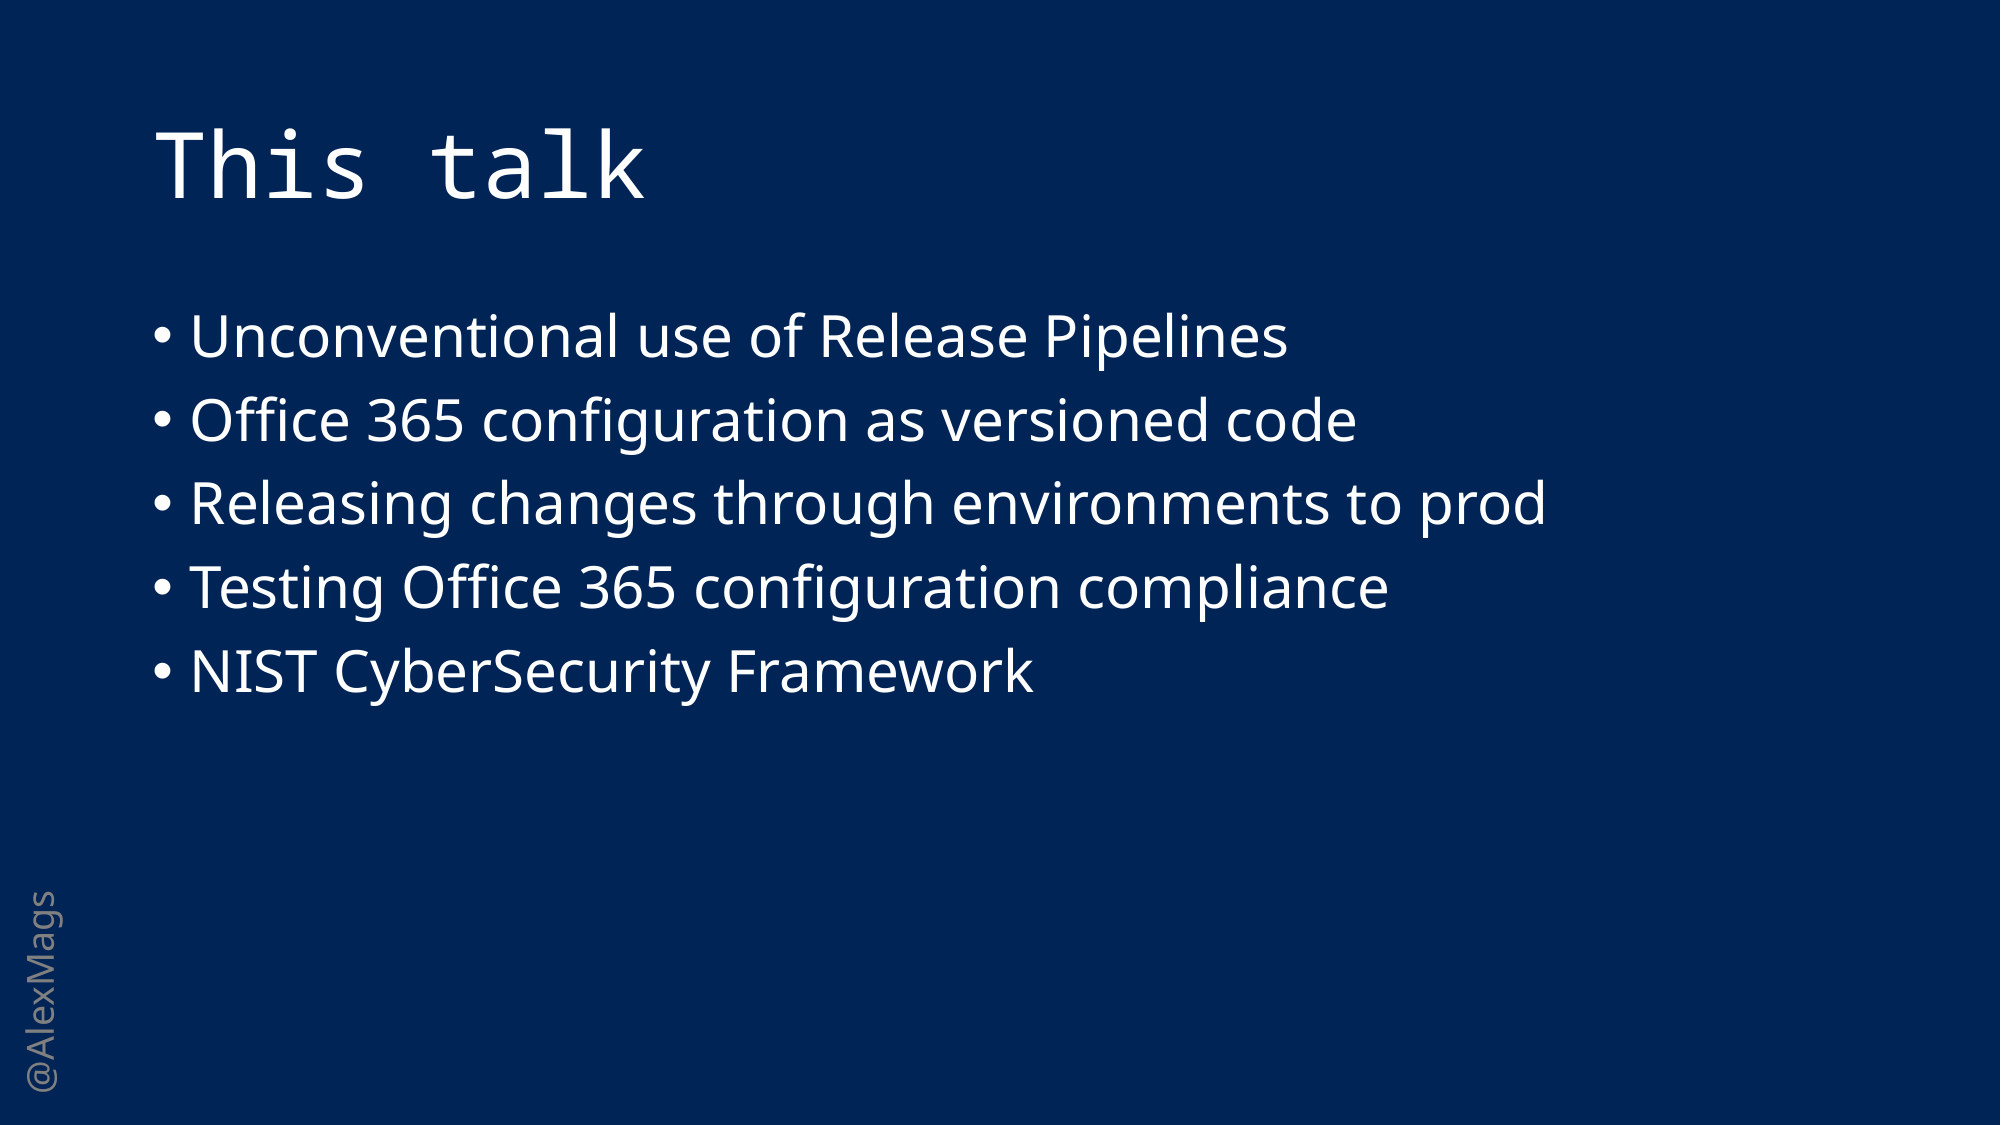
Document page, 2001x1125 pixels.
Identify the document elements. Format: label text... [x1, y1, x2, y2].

title This talk [137, 59, 1863, 278]
list Unconventional use of Release Pipelines Office 365 configuration as versioned code Releasing changes through environments to prod Testing Office 365 configuration compliance NIST CyberSecurity Framework [137, 299, 1863, 1014]
